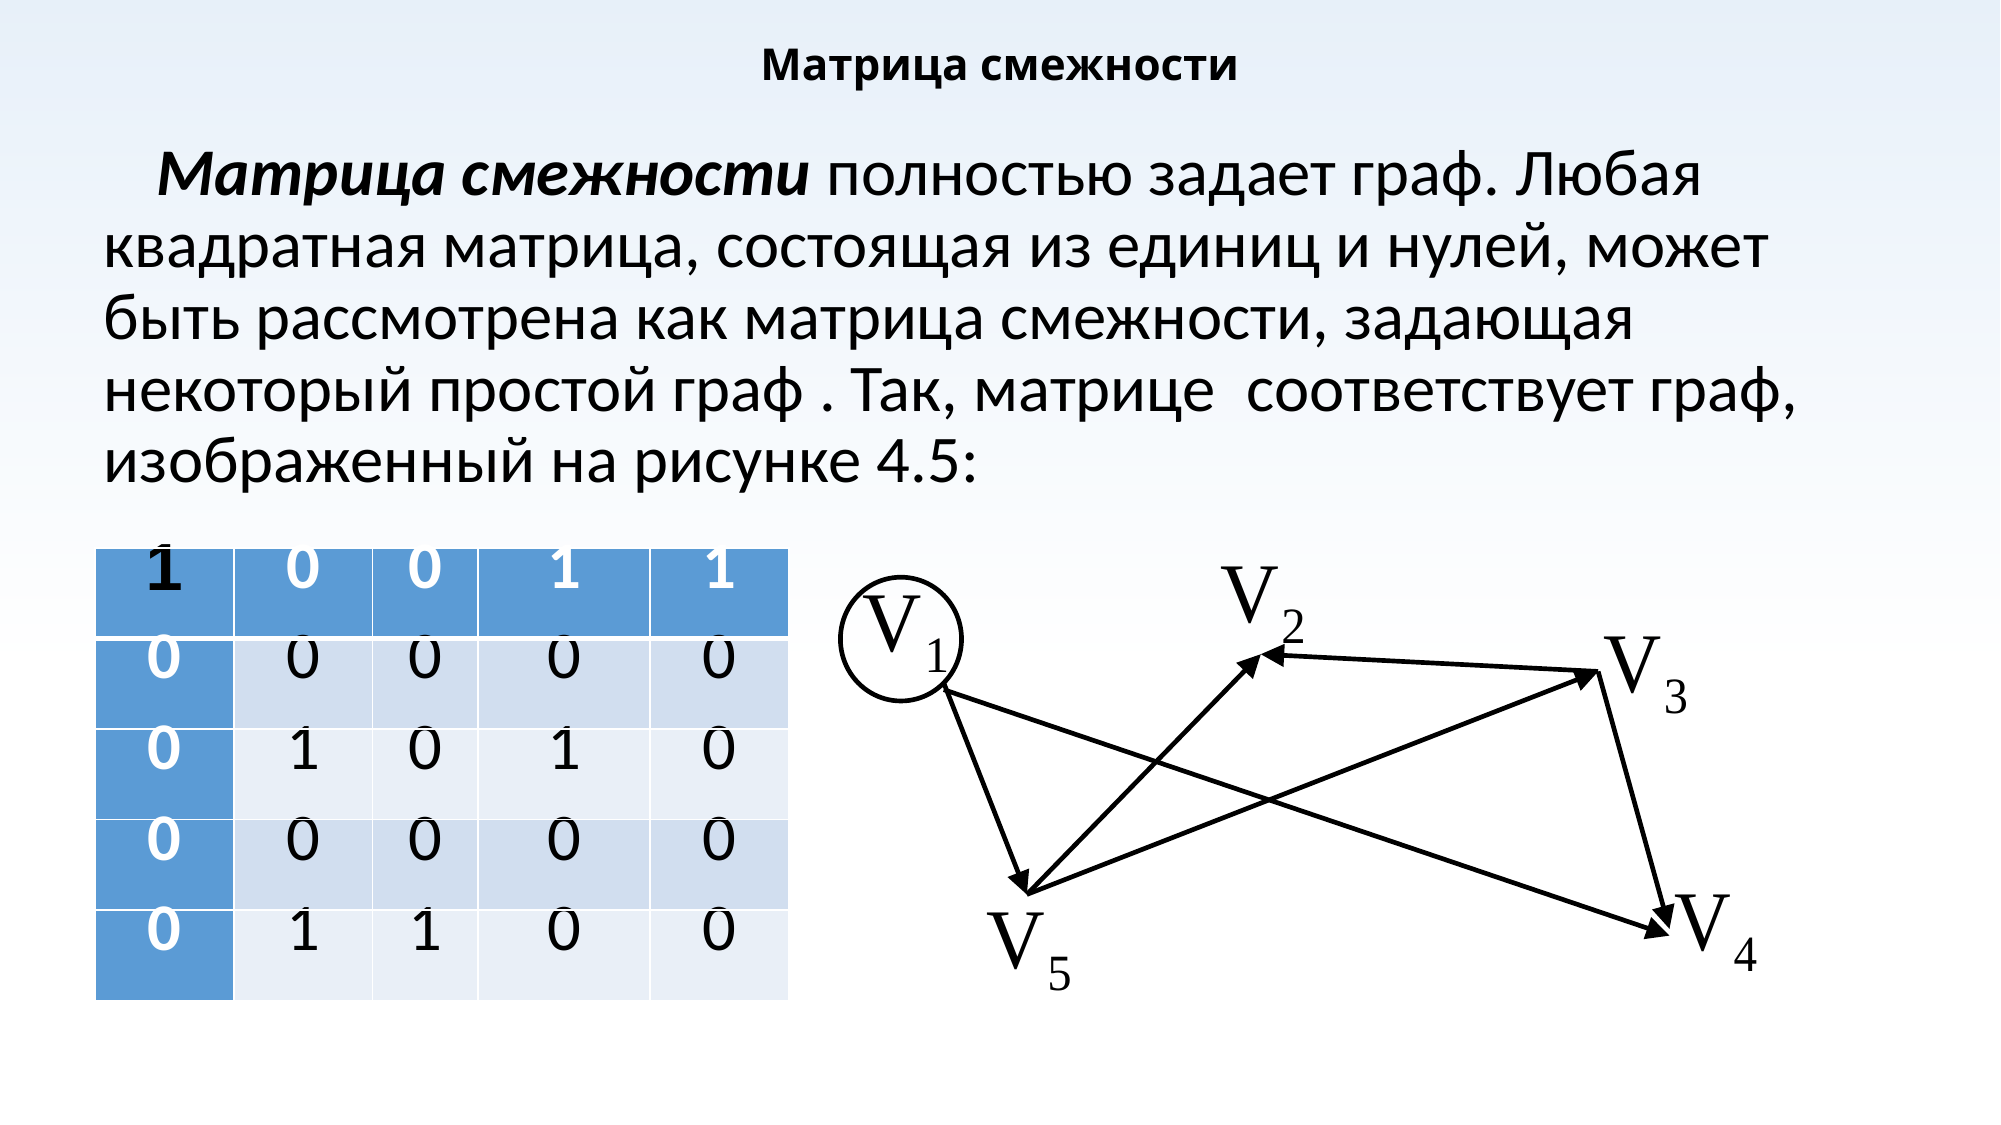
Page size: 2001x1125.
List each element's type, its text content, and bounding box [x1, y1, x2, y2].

table_header 1 [479, 549, 649, 636]
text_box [1261, 672, 1598, 895]
table_cell 0 [479, 911, 649, 1000]
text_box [1260, 654, 1599, 672]
table_cell 0 [96, 820, 233, 909]
table_cell 1 [373, 911, 477, 1000]
table_cell 0 [479, 820, 649, 909]
table_cell 0 [651, 911, 788, 1000]
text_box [1598, 671, 1670, 929]
table_cell 0 [651, 730, 788, 819]
table_cell 0 [96, 730, 233, 819]
table_cell 0 [651, 641, 788, 728]
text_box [943, 689, 1670, 936]
table_cell 1 [479, 730, 649, 819]
text_box [839, 576, 963, 703]
table_header 0 [373, 549, 477, 636]
table_cell 0 [651, 820, 788, 909]
table_cell 0 [373, 820, 477, 909]
table_cell 0 [235, 820, 372, 909]
table_cell 1 [235, 730, 372, 819]
table_cell 0 [479, 641, 649, 728]
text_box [1026, 654, 1261, 895]
table_cell 0 [235, 641, 372, 728]
table_header 1 [96, 549, 233, 636]
table_header 1 [651, 549, 788, 636]
table_cell 0 [373, 730, 477, 819]
table_header 0 [235, 549, 372, 636]
table_cell 1 [235, 911, 372, 1000]
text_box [943, 682, 1026, 689]
table_cell 0 [96, 911, 233, 1000]
title Матрица смежности [137, 34, 1863, 98]
table_cell 0 [96, 641, 233, 728]
table_cell 0 [373, 641, 477, 728]
